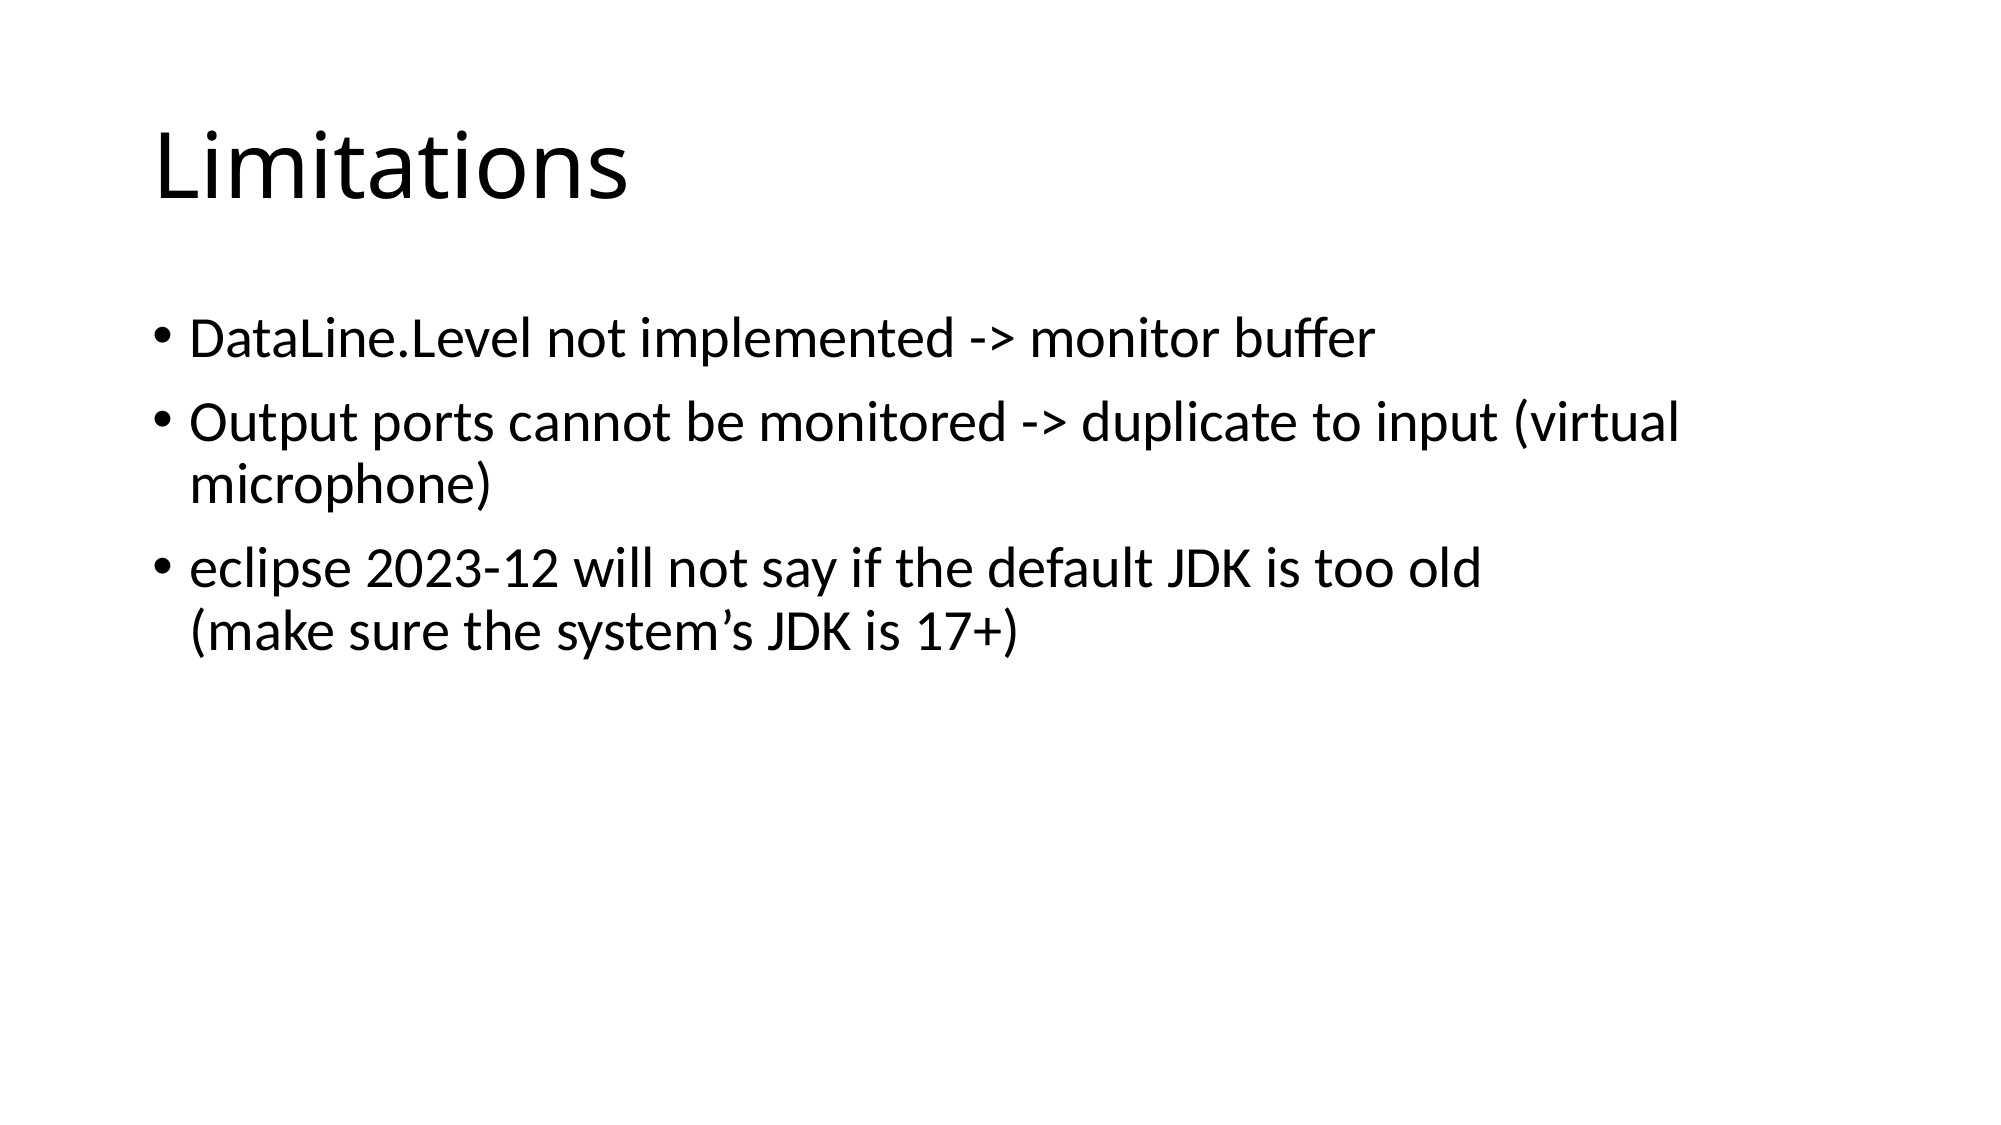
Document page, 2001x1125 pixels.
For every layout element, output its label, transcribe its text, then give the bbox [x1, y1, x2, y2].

title Limitations [137, 59, 1863, 278]
list DataLine.Level not implemented -> monitor buffer Output ports cannot be monitored -> duplicate to input (virtual microphone) eclipse 2023-12 will not say if the default JDK is too old (make sure the system’s JDK is 17+) [137, 299, 1863, 1014]
